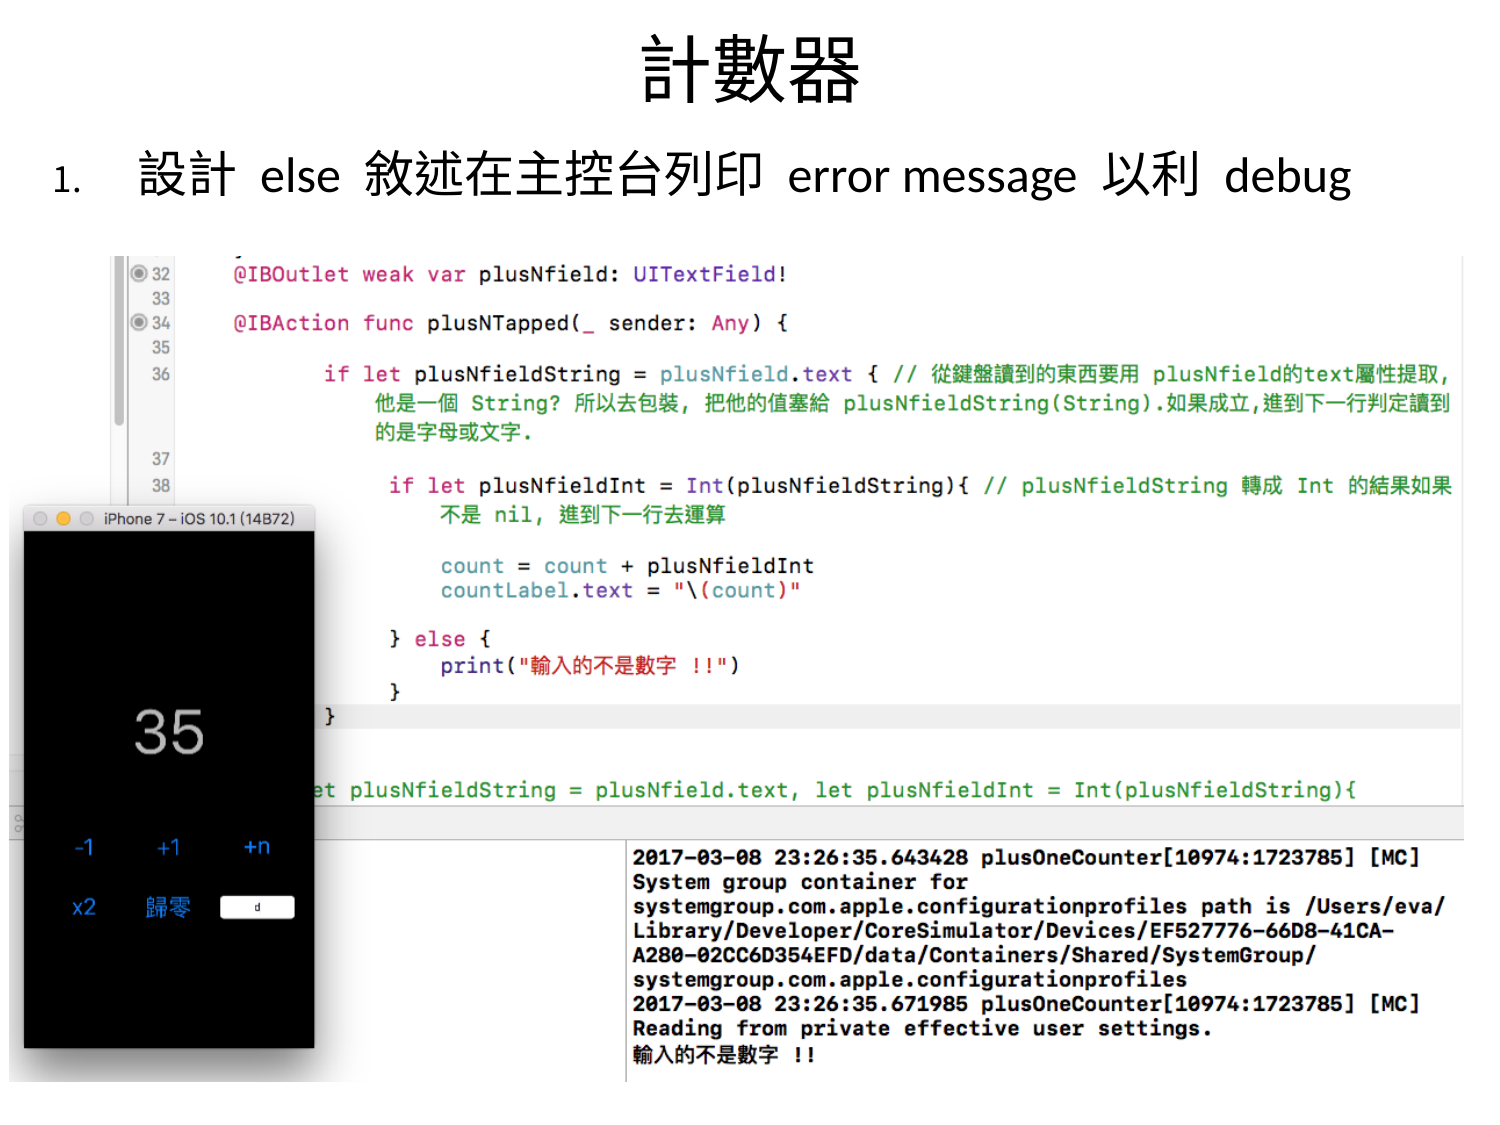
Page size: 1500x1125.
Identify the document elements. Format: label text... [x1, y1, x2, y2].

picture [9, 256, 1464, 1082]
title 計數器 [0, 0, 1500, 137]
list 設計 else 敘述在主控台列印 error message 以利 debug [37, 135, 1464, 255]
